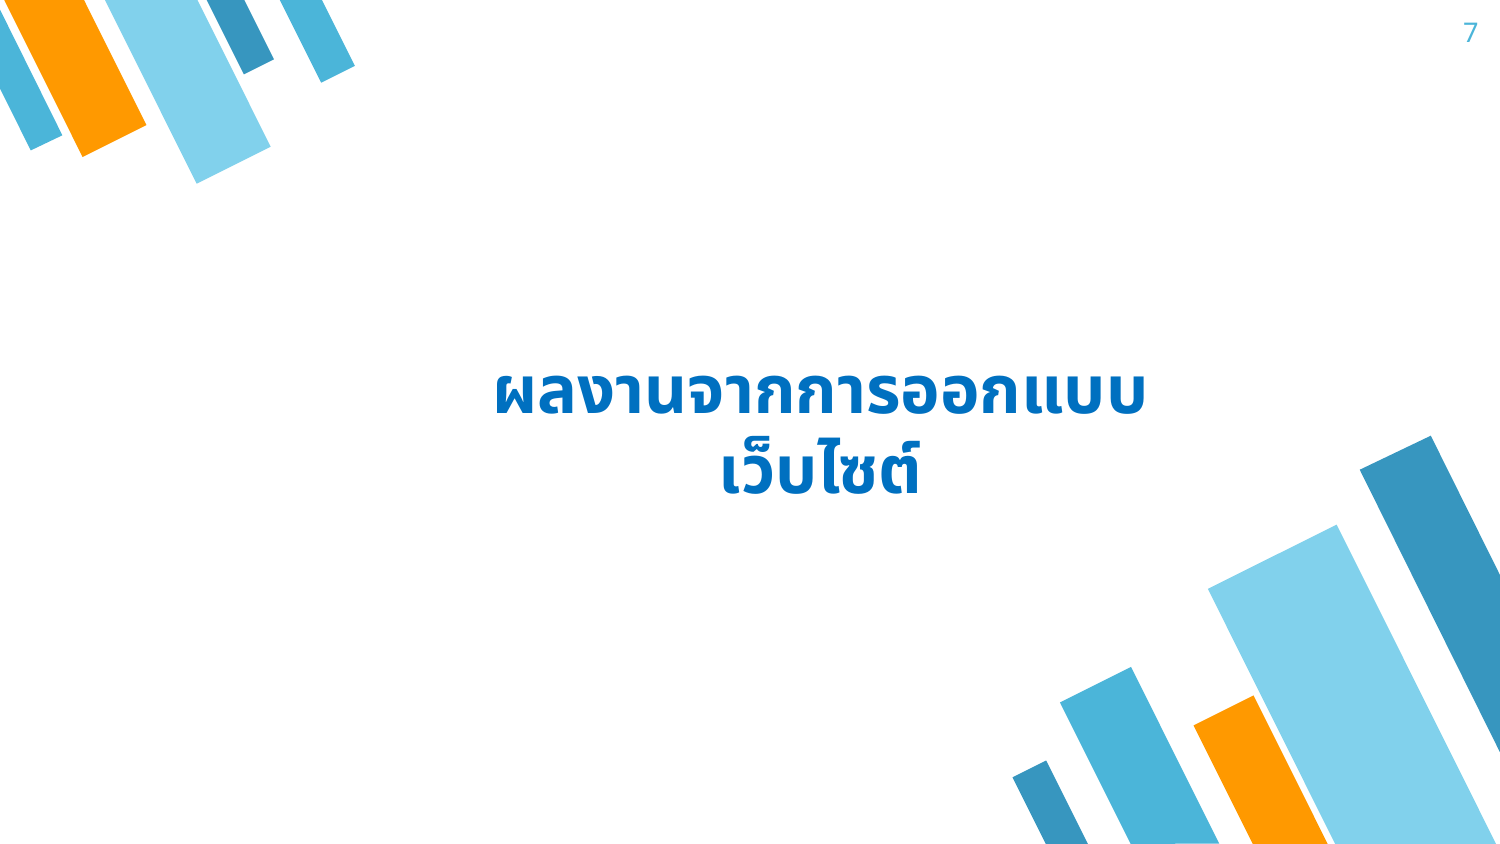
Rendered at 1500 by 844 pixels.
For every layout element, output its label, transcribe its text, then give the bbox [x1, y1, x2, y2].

slide_number 7 [1403, 0, 1494, 65]
text_box ผลงานจากการออกแบบเว็บไซต์ [419, 339, 1223, 514]
